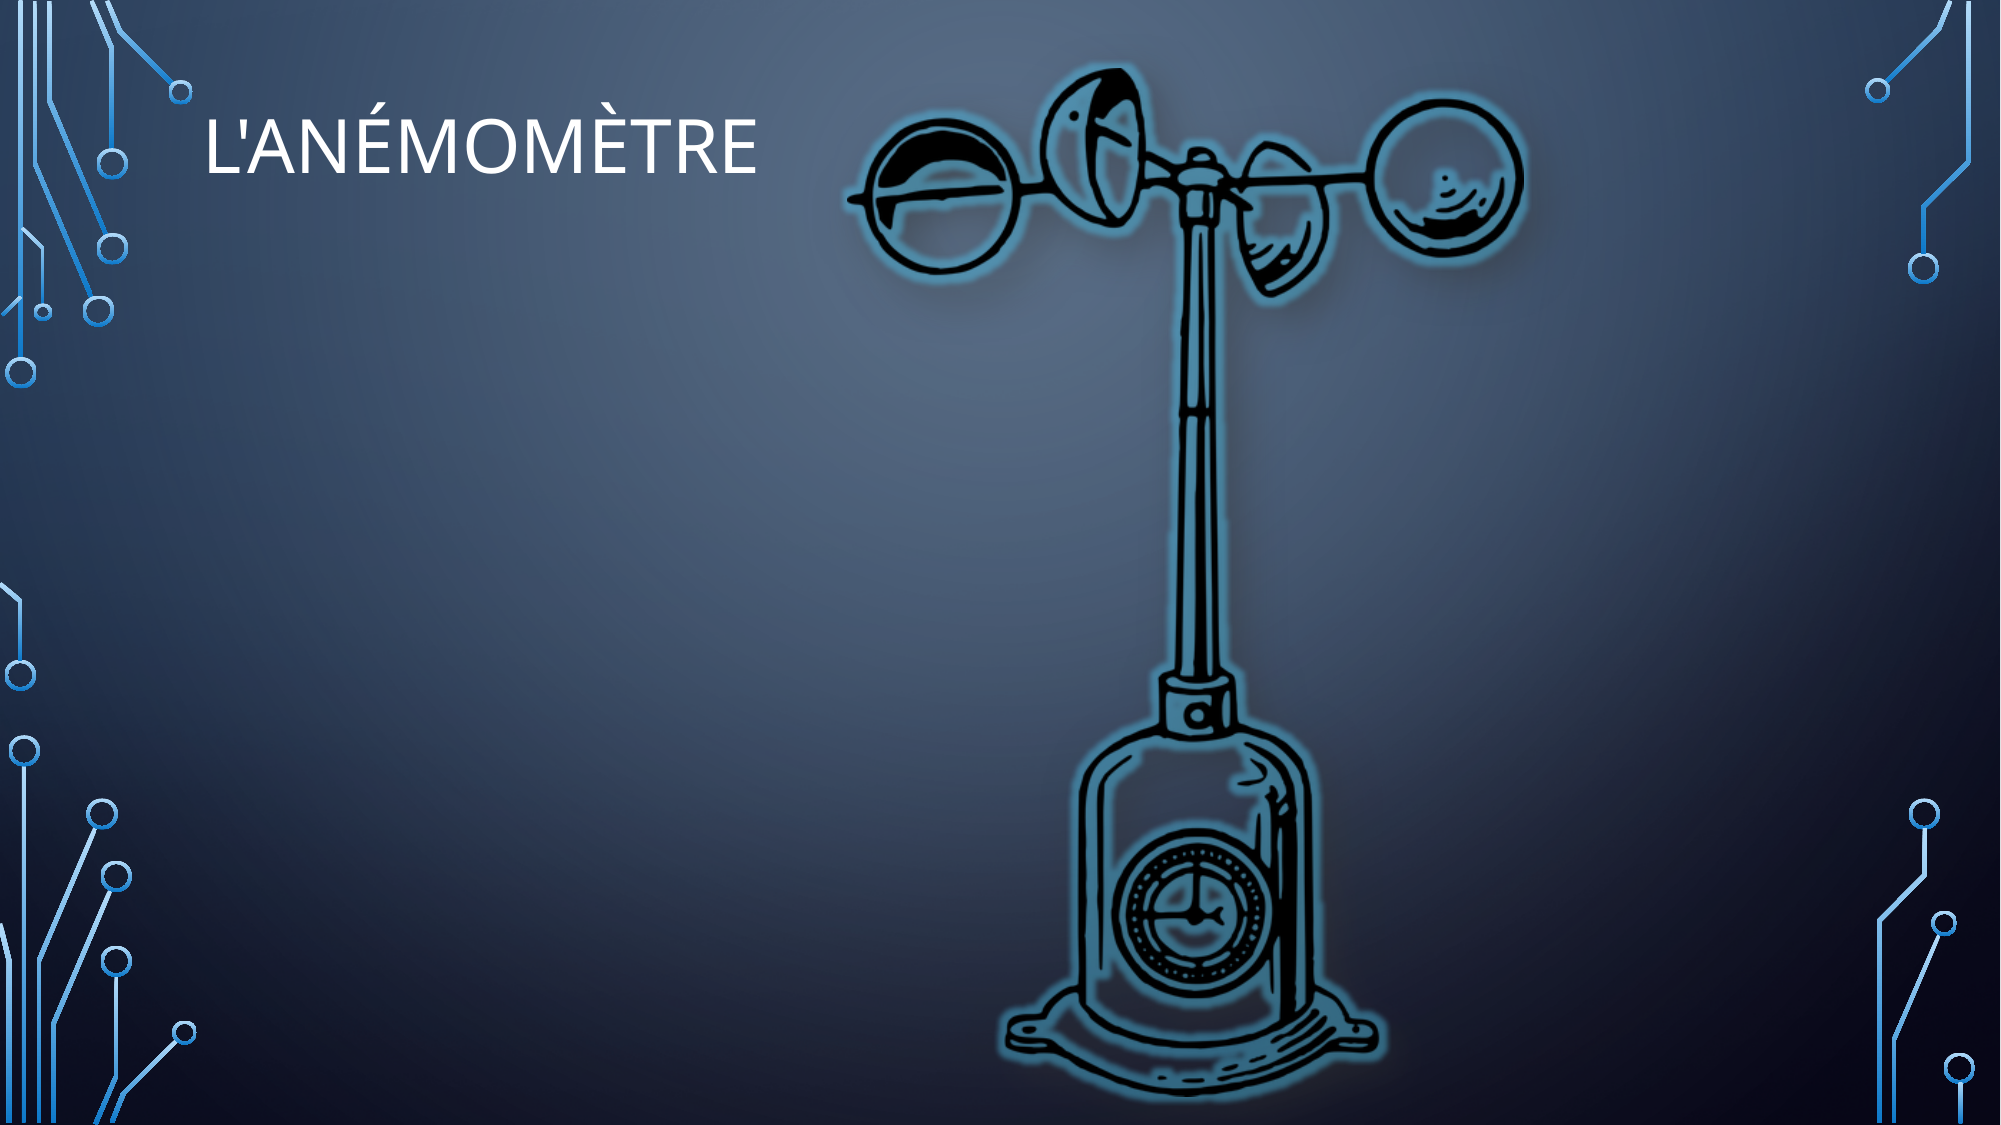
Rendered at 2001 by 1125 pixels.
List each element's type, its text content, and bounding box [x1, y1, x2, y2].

title L'anémomètre [187, 28, 1813, 271]
picture [847, 68, 1524, 1097]
